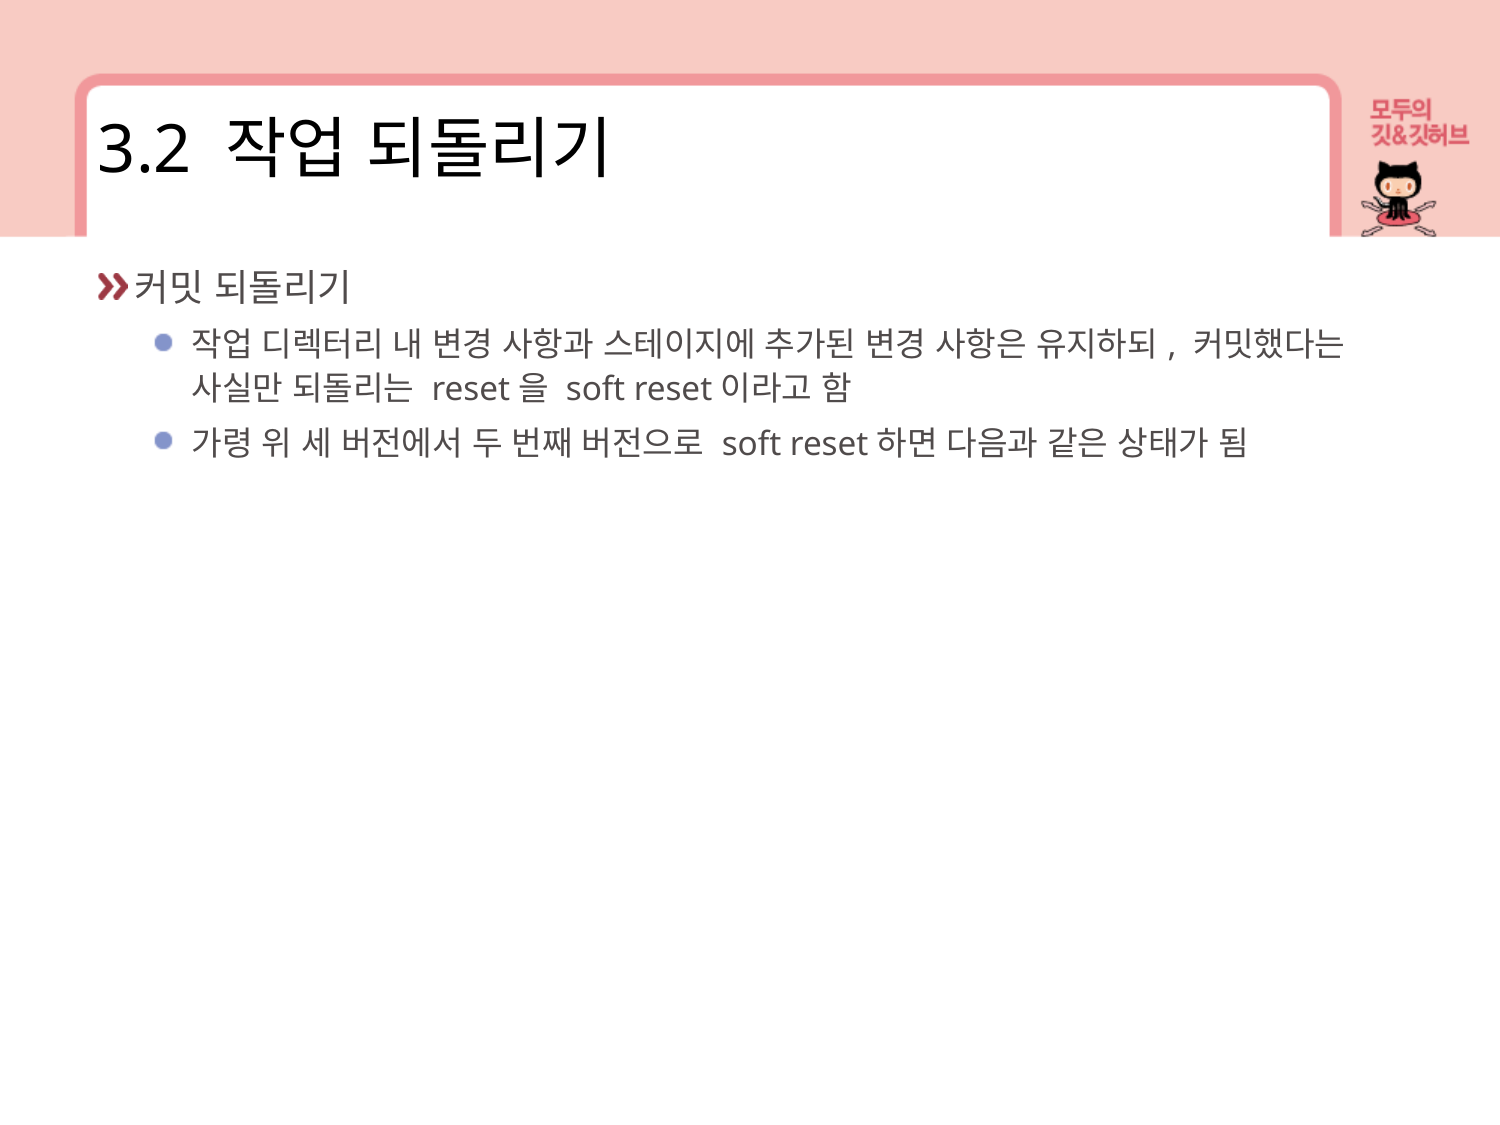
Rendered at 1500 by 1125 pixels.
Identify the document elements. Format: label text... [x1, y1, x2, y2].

picture [0, 0, 1500, 1125]
text_box 3.2 작업 되돌리기 [82, 61, 1413, 193]
text_box 커밋 되돌리기 작업 디렉터리 내 변경 사항과 스테이지에 추가된 변경 사항은 유지하되, 커밋했다는 사실만 되돌리는 reset을 soft reset이라고 함 가령 위 세 버전에서 두 번째 버전으로 soft reset하면 다음과 같은 상태가 됨 [82, 252, 1413, 1067]
